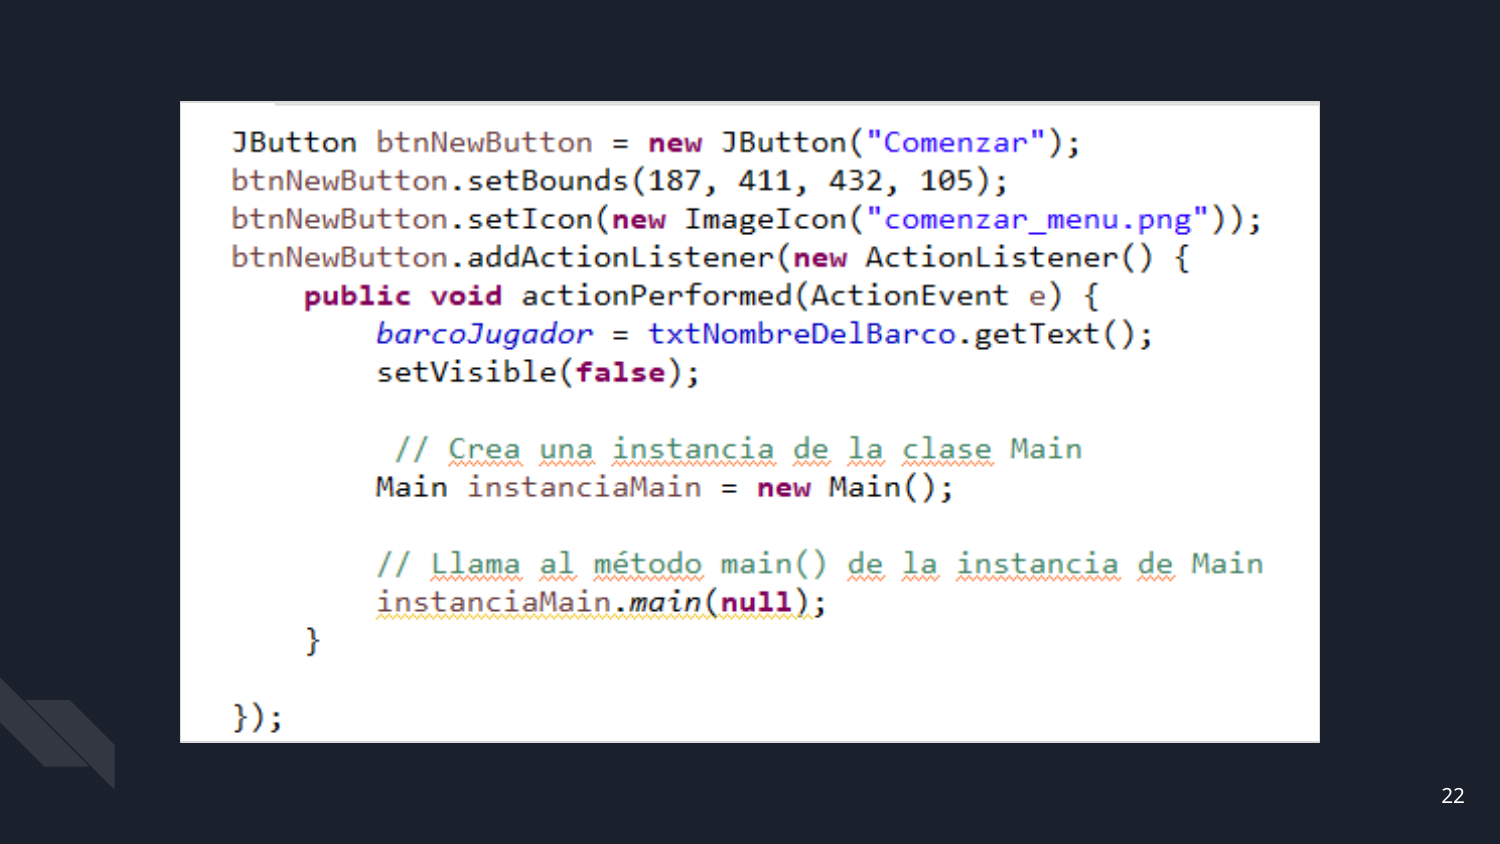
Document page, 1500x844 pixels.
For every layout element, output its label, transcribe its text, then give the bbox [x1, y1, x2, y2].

picture [180, 102, 1320, 742]
slide_number ‹#› [1389, 764, 1480, 830]
